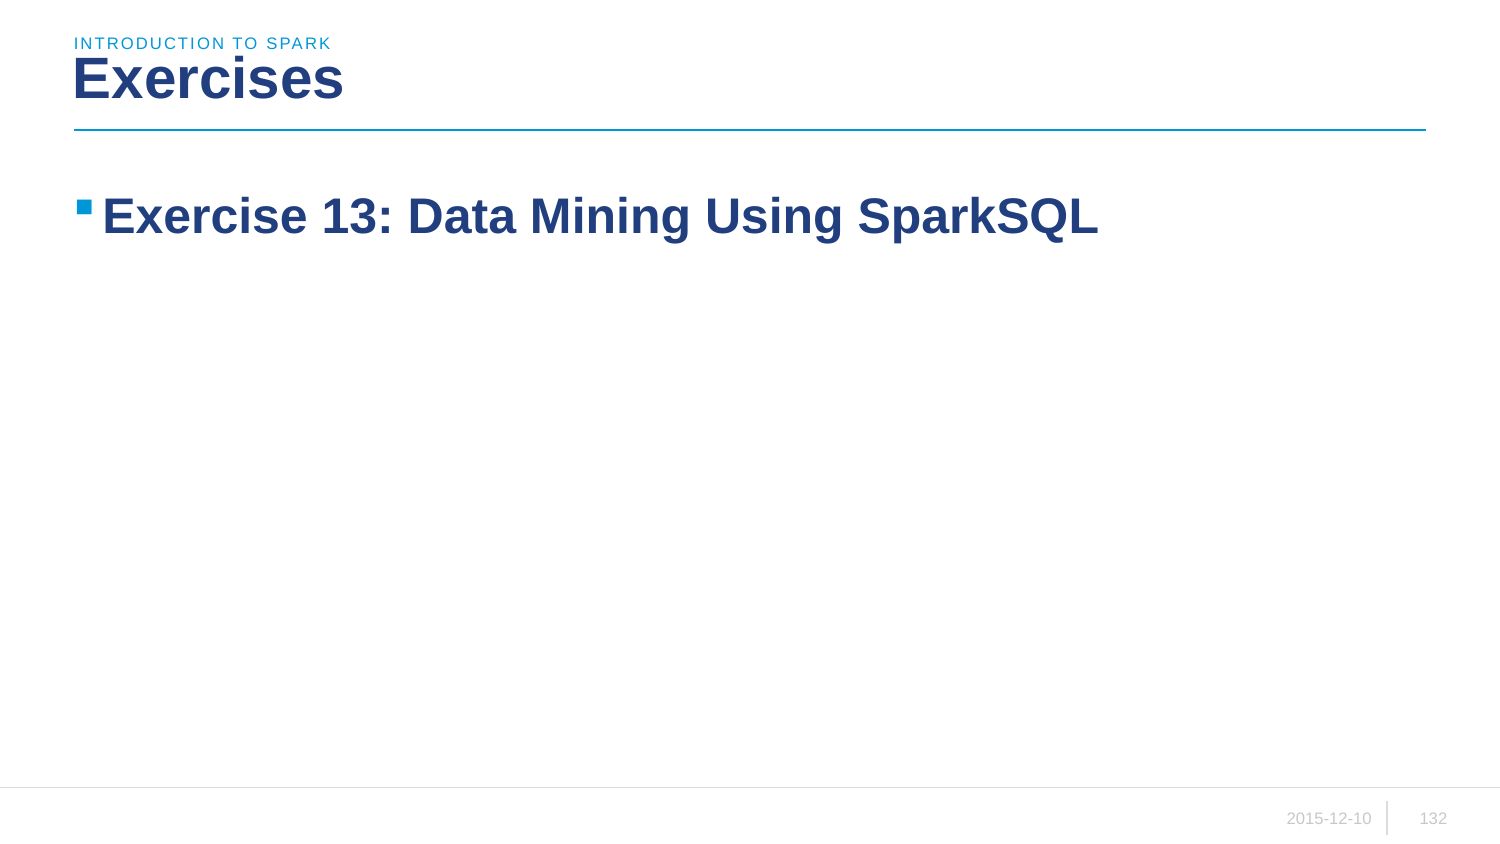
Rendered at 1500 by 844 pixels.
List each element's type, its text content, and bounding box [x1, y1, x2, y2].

list introduction to sparK [73, 32, 1172, 53]
list Exercise 13: Data Mining Using SparkSQL [72, 183, 1426, 736]
title Exercises [72, 75, 1171, 116]
